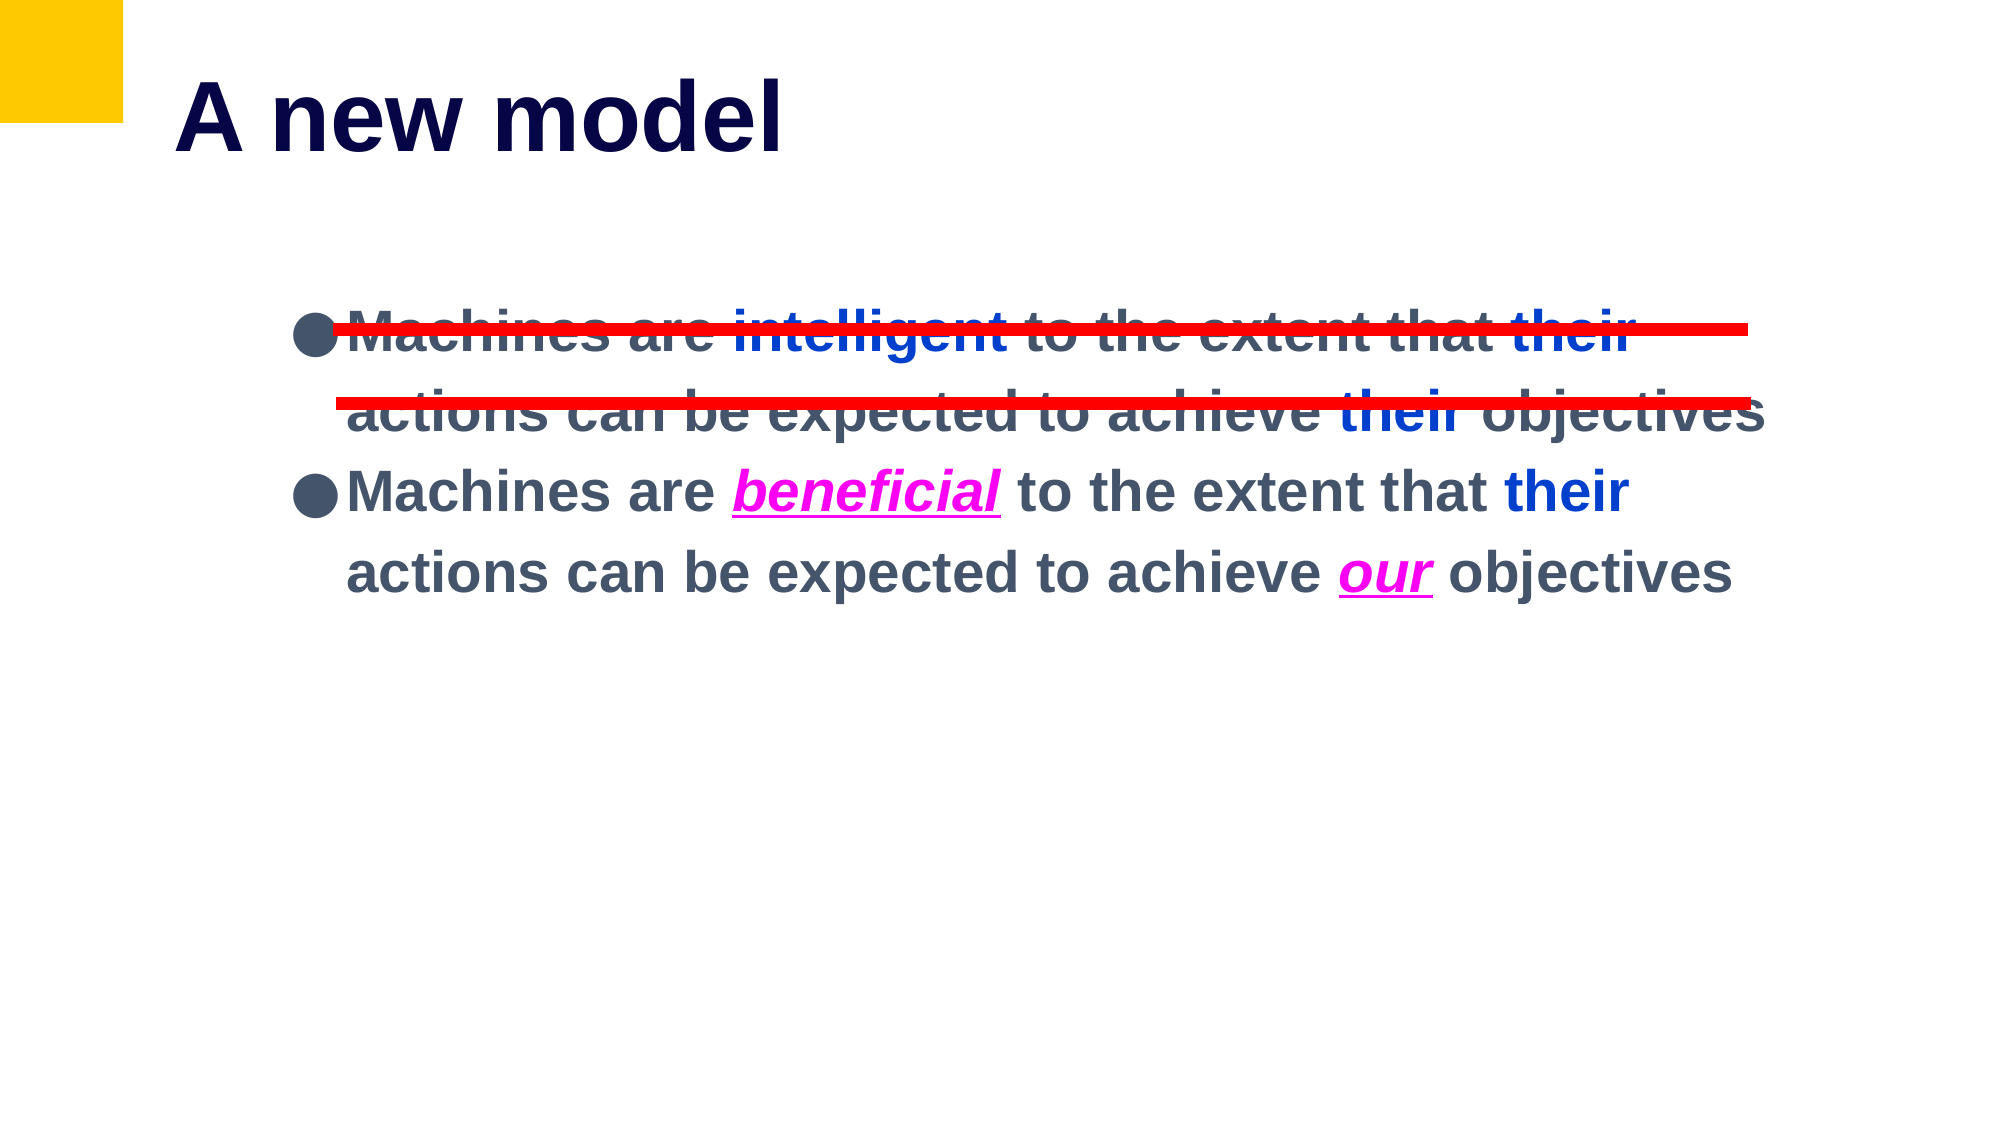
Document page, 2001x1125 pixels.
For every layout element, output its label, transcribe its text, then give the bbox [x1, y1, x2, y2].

text_box Machines are intelligent to the extent that their actions can be expected to achieve their objectives Machines are beneficial to the extent that their actions can be expected to achieve our objectives [251, 262, 1798, 1035]
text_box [332, 329, 1752, 404]
title A new model [158, 67, 1644, 275]
